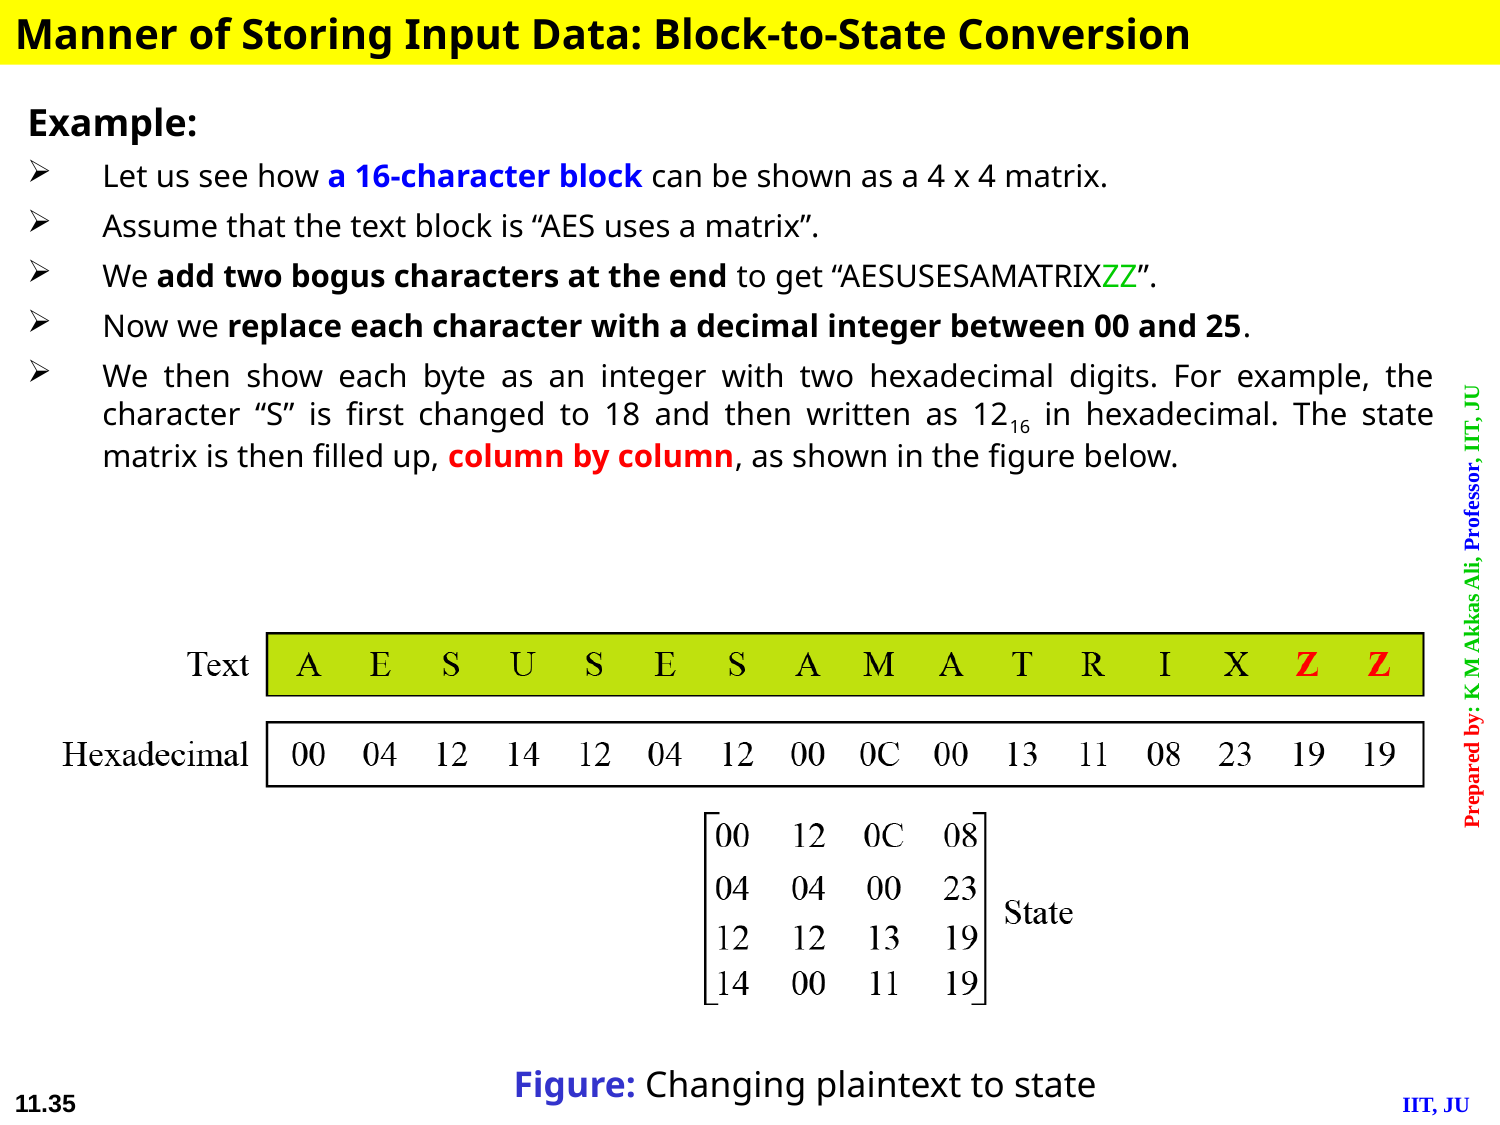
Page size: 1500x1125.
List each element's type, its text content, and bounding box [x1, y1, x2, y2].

picture [61, 632, 1426, 1005]
text_box Manner of Storing Input Data: Block-to-State Conversion [0, 0, 1500, 65]
text_box Figure: Changing plaintext to state [498, 1054, 1112, 1112]
text_box 11.35 [0, 1049, 313, 1125]
text_box Example: Let us see how a 16-character block can be shown as a 4 x 4 matrix. Assume that the text block is “AES uses a matrix”. We add two bogus characters at the end to get “AESUSESAMATRIXZZ”. Now we replace each character with a decimal integer between 00 and 25. We then show each byte as an integer with two hexadecimal digits. For example, the character “S” is first changed to 18 and then written as 1216 in hexadecimal. The state matrix is then filled up, column by column, as shown in the figure below. [12, 91, 1450, 482]
